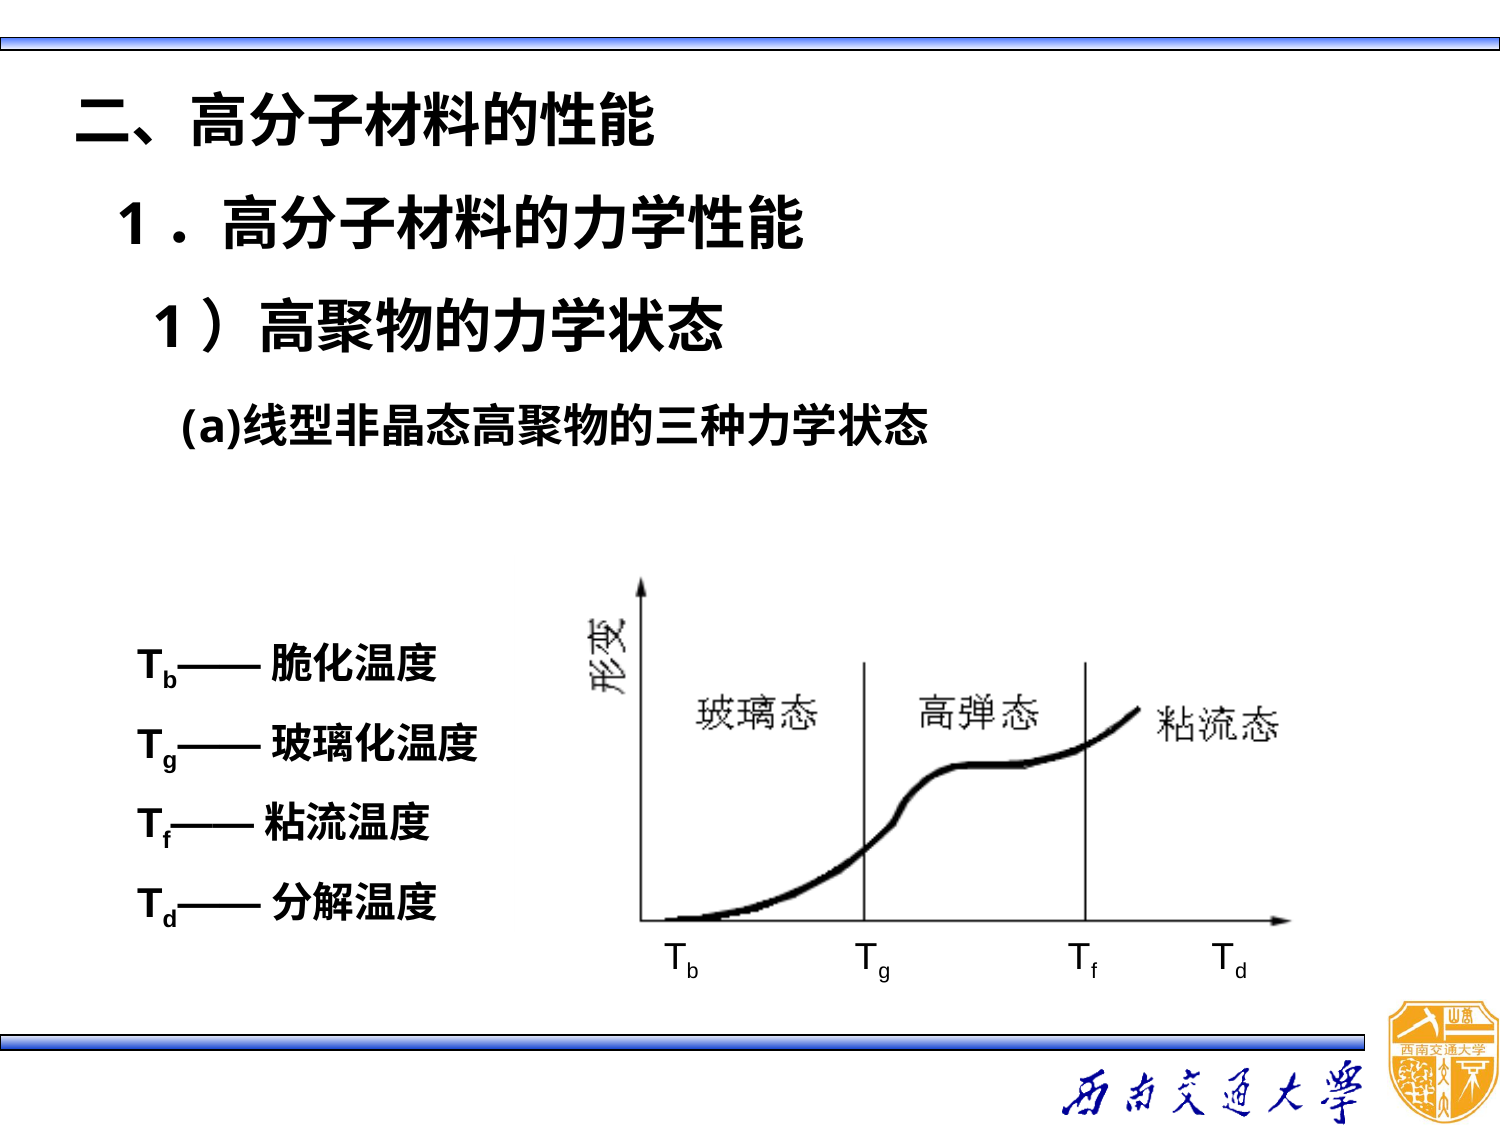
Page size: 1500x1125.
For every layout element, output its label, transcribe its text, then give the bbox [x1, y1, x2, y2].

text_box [513, 554, 1423, 986]
picture [1387, 999, 1500, 1125]
text_box 线型非晶态高聚物的三种力学状态 [166, 377, 1122, 459]
text_box Tb——脆化温度 Tg——玻璃化温度 Tf——粘流温度 Td——分解温度 [122, 606, 508, 940]
text_box 二、高分子材料的性能 [58, 75, 685, 161]
text_box 1）高聚物的力学状态 [138, 282, 753, 367]
text_box 1．高分子材料的力学性能 [101, 178, 833, 264]
picture [1062, 1059, 1363, 1125]
